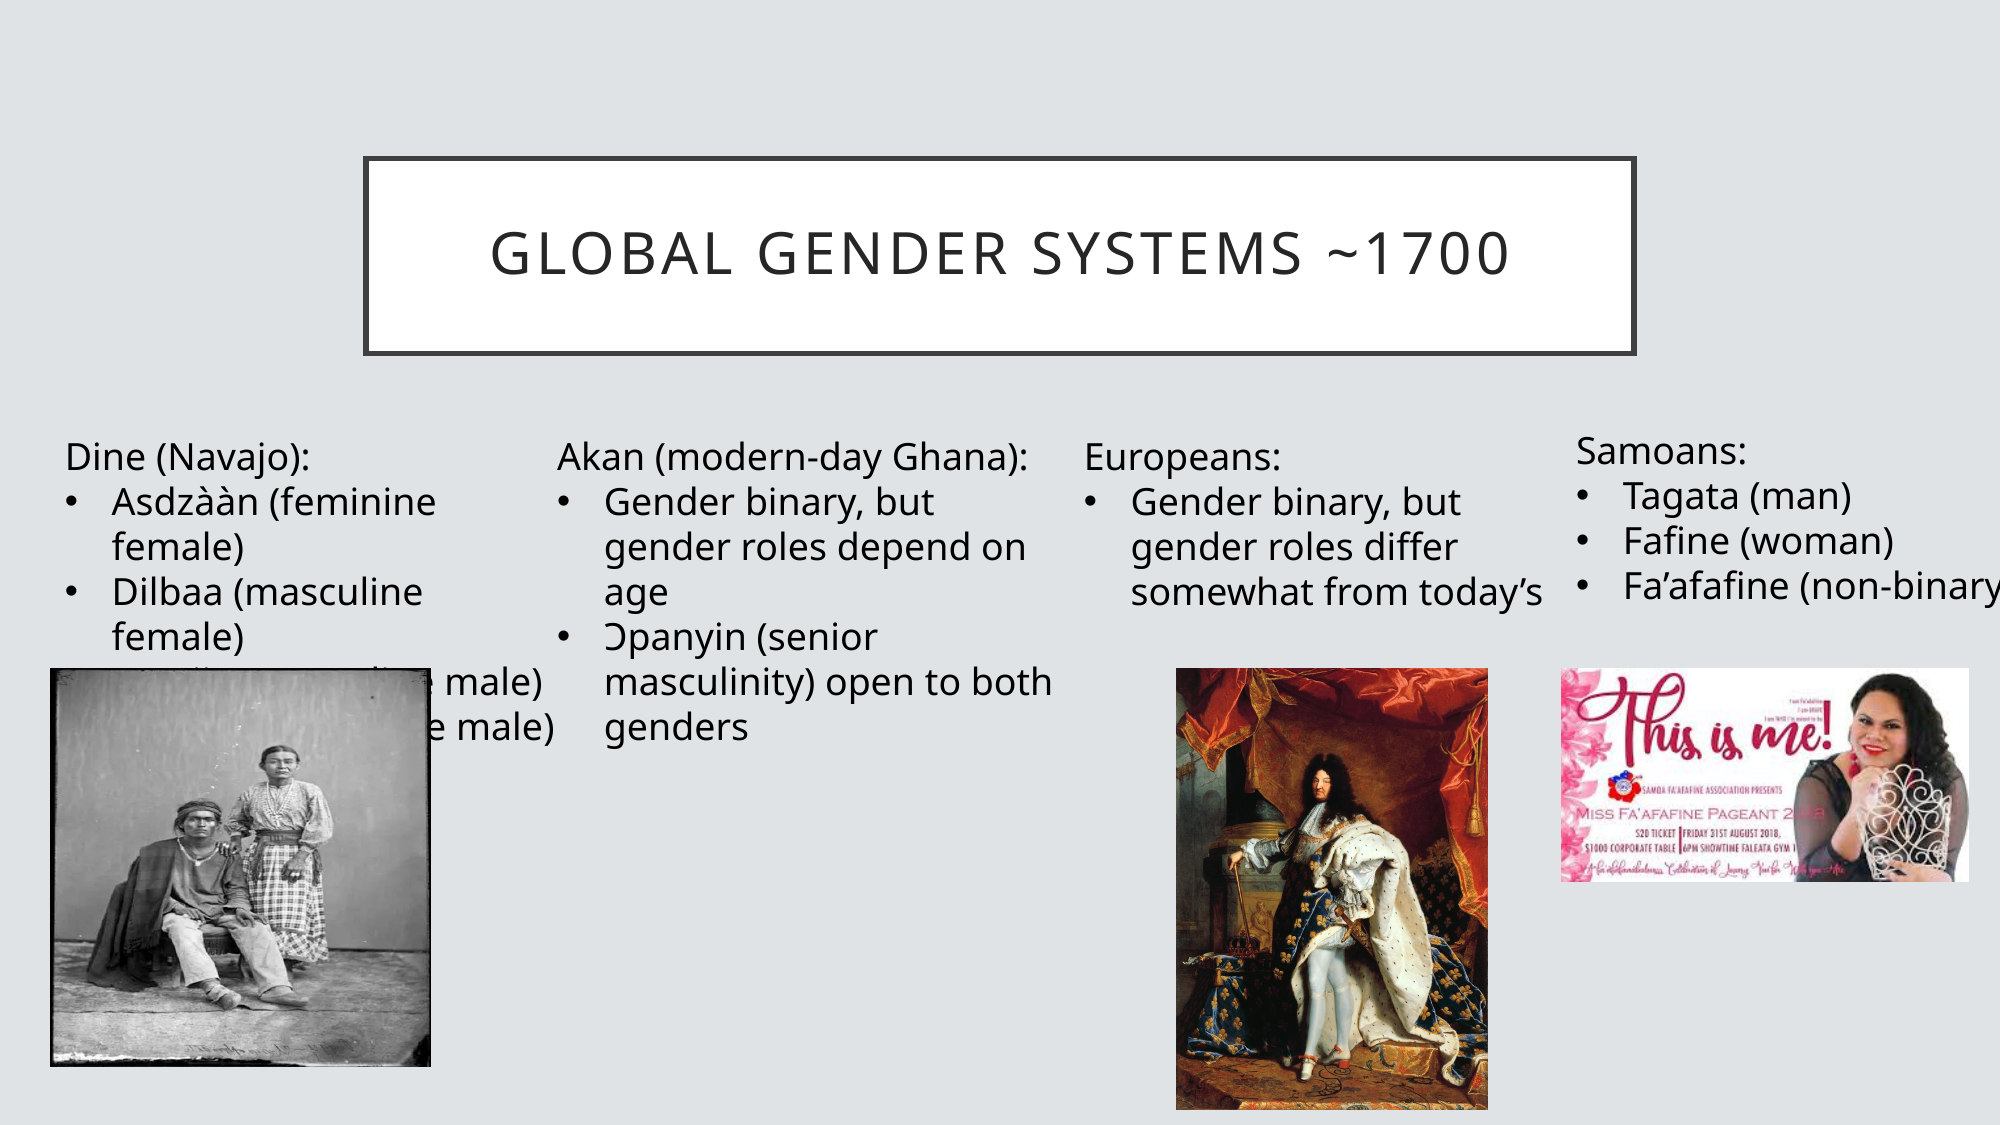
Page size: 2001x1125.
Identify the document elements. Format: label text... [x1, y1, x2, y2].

picture [1176, 668, 1488, 1110]
picture [1561, 668, 1969, 882]
text_box Dine (Navajo): Asdzààn (feminine female) Dilbaa (masculine female) Hastiin (masculine male) Nádleehi (feminine male) [49, 425, 542, 756]
text_box Samoans: Tagata (man) Fafine (woman) Fa’afafine (non-binary) [1561, 419, 2000, 615]
title Global gender systems ~1700 [363, 156, 1637, 356]
text_box Akan (modern-day Ghana): Gender binary, but gender roles depend on age Ɔpanyin (senior masculinity) open to both genders [542, 425, 1069, 801]
text_box Europeans: Gender binary, but gender roles differ somewhat from today’s [1068, 425, 1596, 621]
picture [49, 668, 431, 1067]
